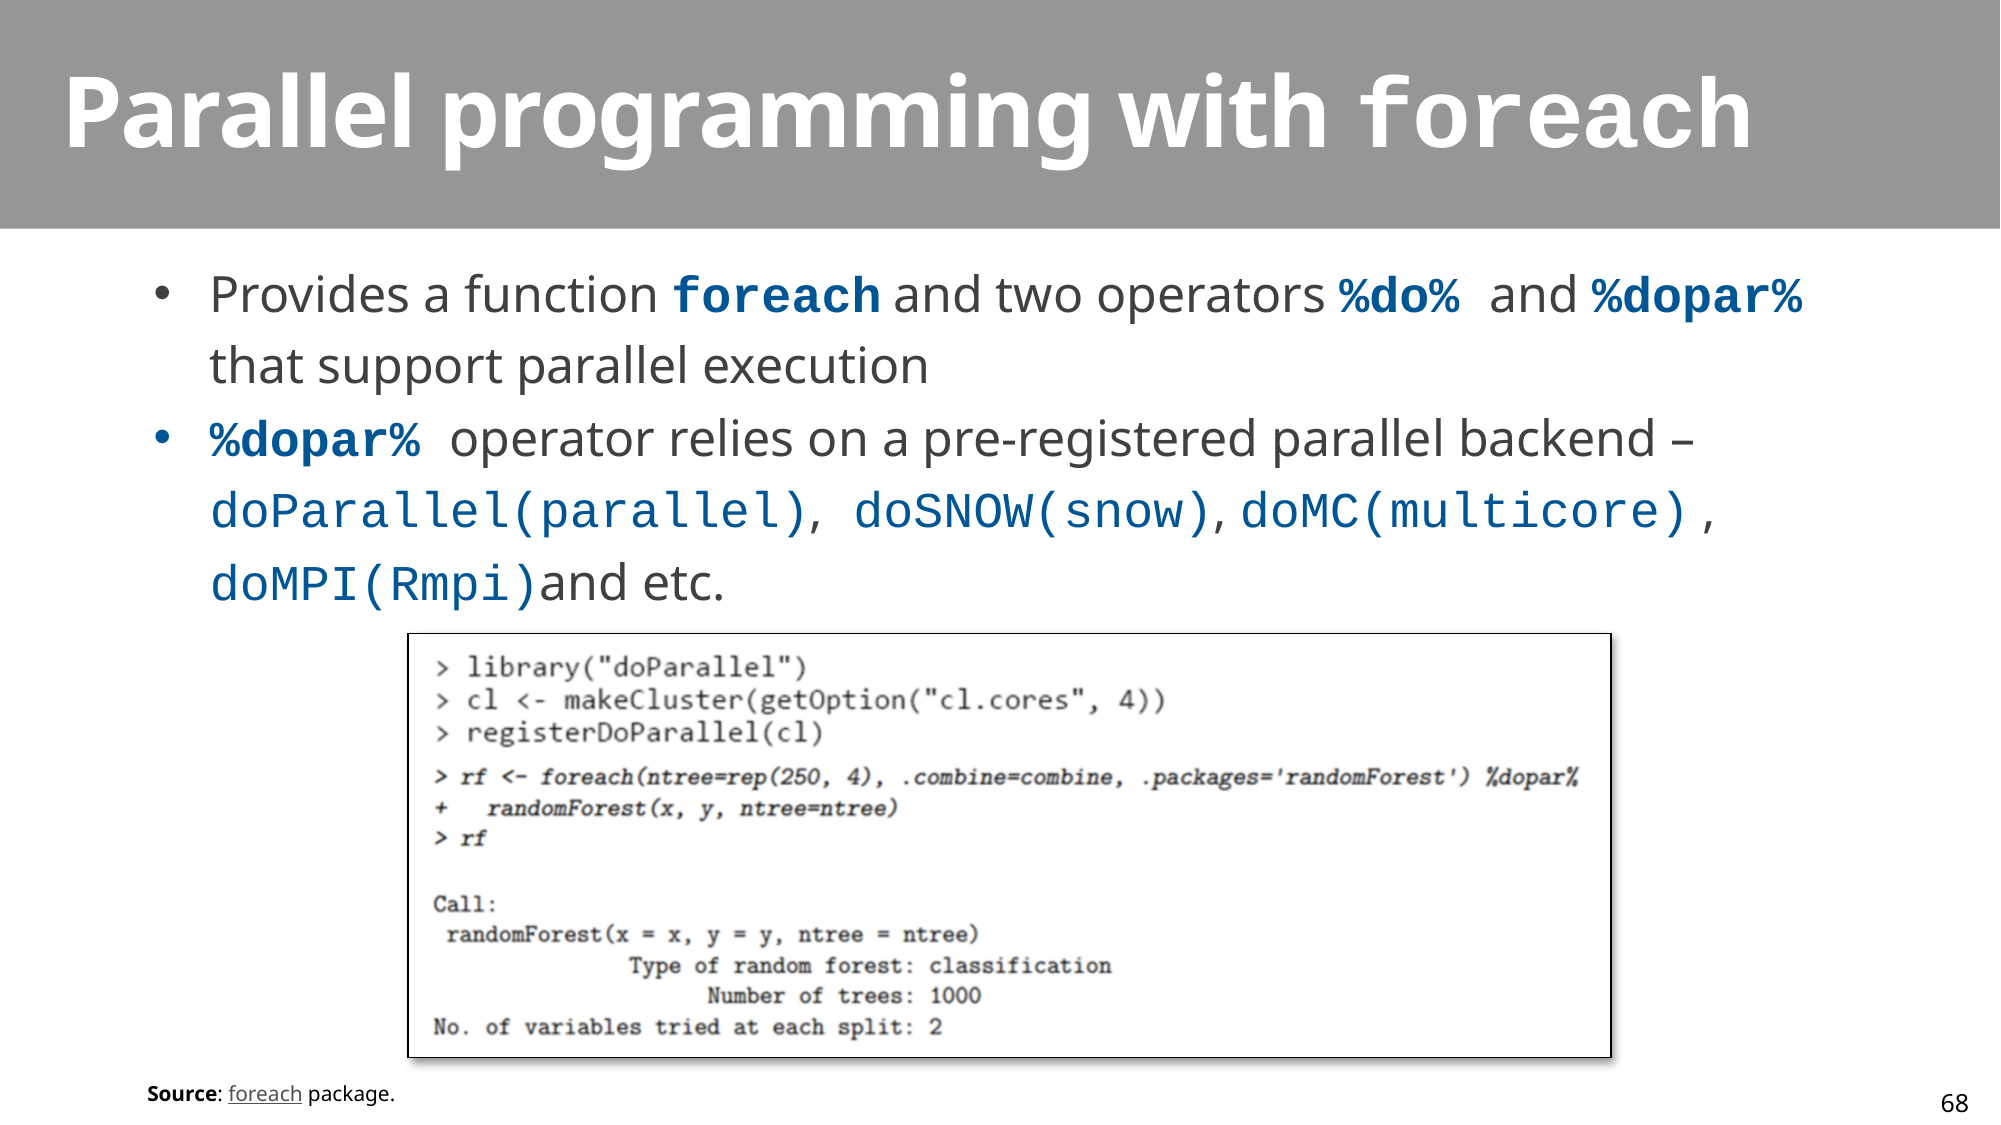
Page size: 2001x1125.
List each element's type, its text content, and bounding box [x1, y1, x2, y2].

text_box Parallel programming with foreach [37, 47, 1951, 196]
text_box [0, 0, 2000, 229]
text_box Source: foreach package. [132, 1073, 411, 1116]
text_box Provides a function foreach and two operators %do% and %dopar% that support parallel execution %dopar% operator relies on a pre-registered parallel backend – doParallel(parallel), doSNOW(snow), doMC(multicore) , doMPI(Rmpi)and etc. [138, 242, 1881, 618]
text_box 68 [1925, 1079, 2000, 1125]
picture [408, 634, 1611, 1058]
